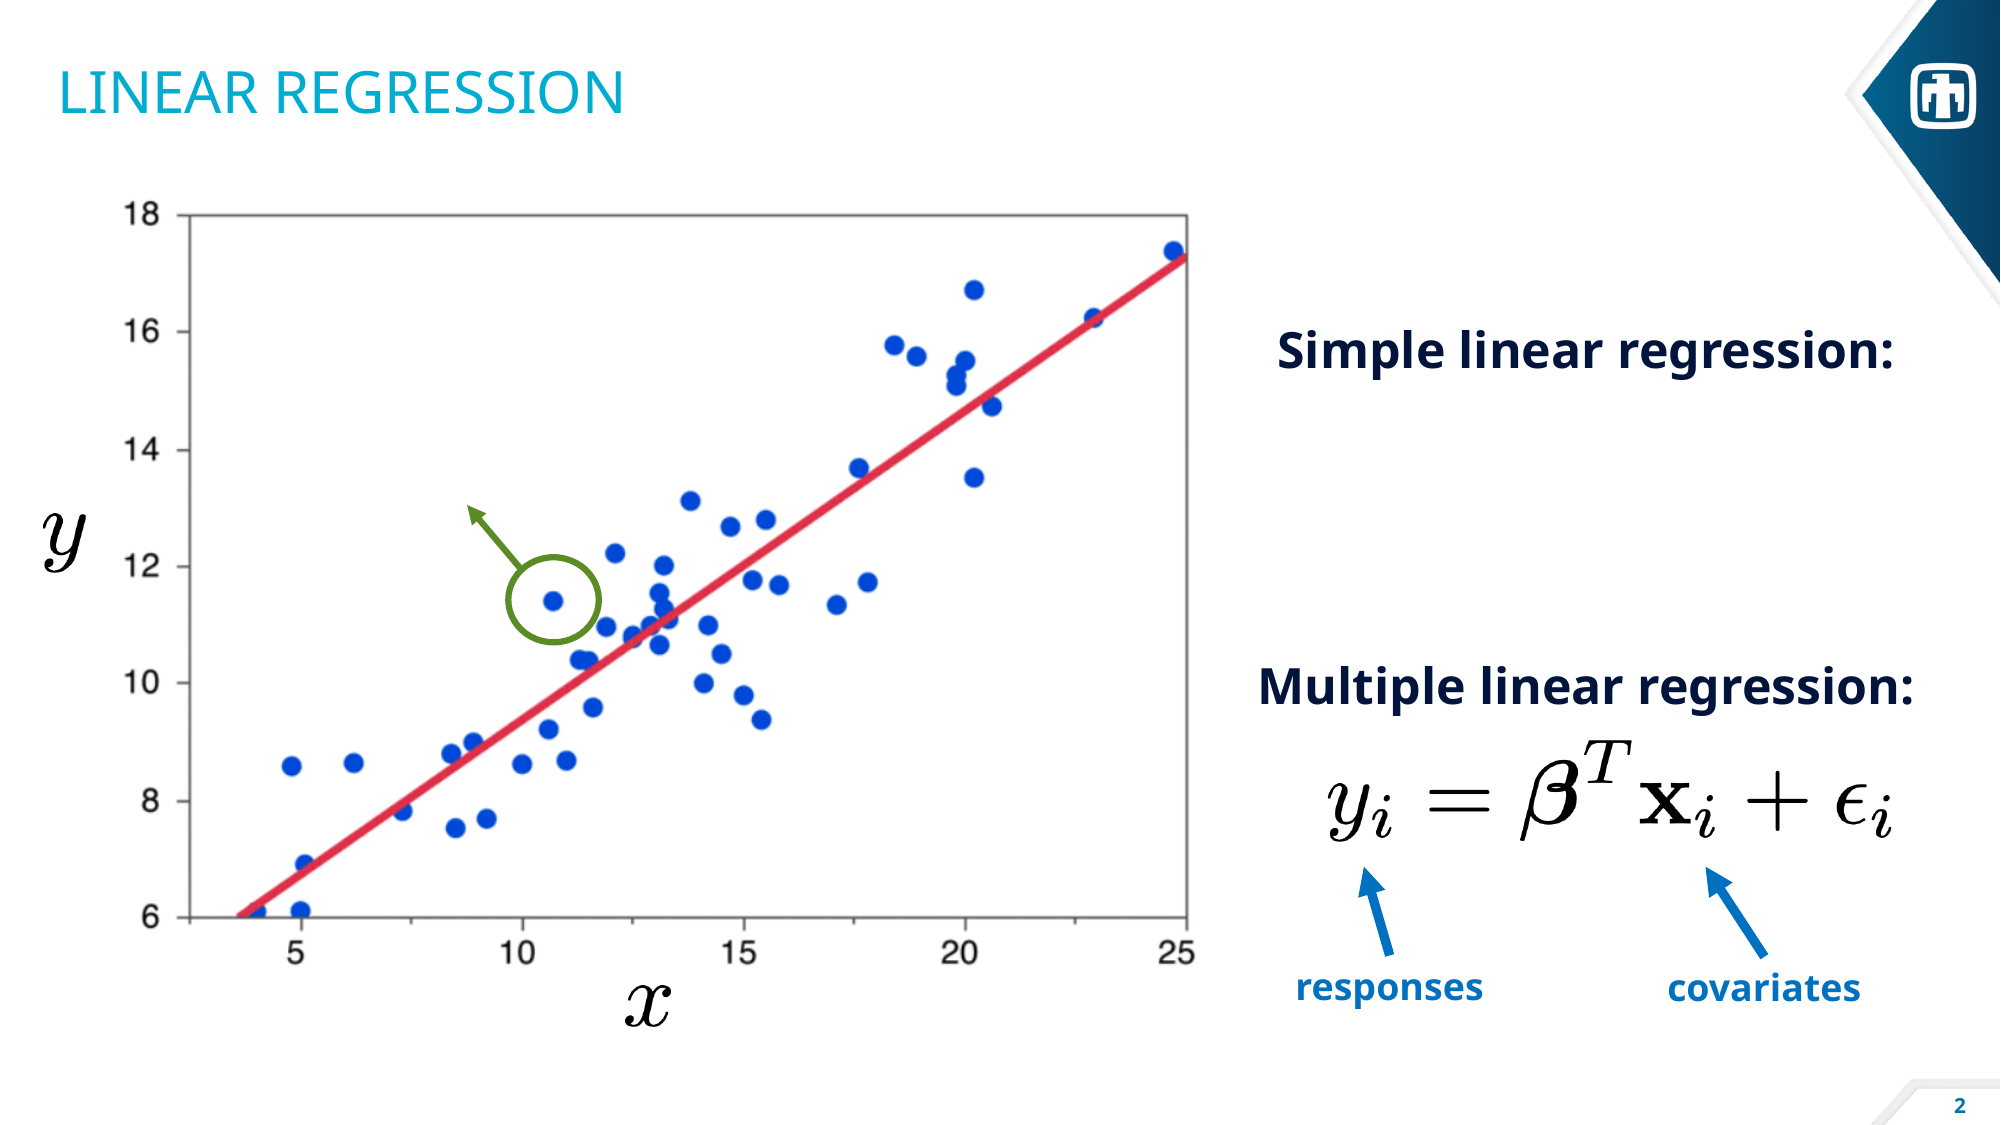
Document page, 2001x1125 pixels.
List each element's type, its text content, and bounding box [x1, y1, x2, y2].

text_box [1705, 866, 1765, 957]
picture [625, 985, 672, 1028]
picture [1853, 1063, 2000, 1125]
title Linear Regression [57, 39, 1855, 150]
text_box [1363, 866, 1390, 956]
picture [118, 183, 1200, 980]
picture [1828, 0, 2000, 319]
picture [43, 513, 87, 573]
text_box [1241, 646, 1932, 842]
slide_number 2 [1920, 1089, 2000, 1125]
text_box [317, 393, 599, 643]
text_box covariates [1637, 956, 1892, 1017]
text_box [1241, 310, 1931, 507]
text_box responses [1262, 955, 1517, 1016]
